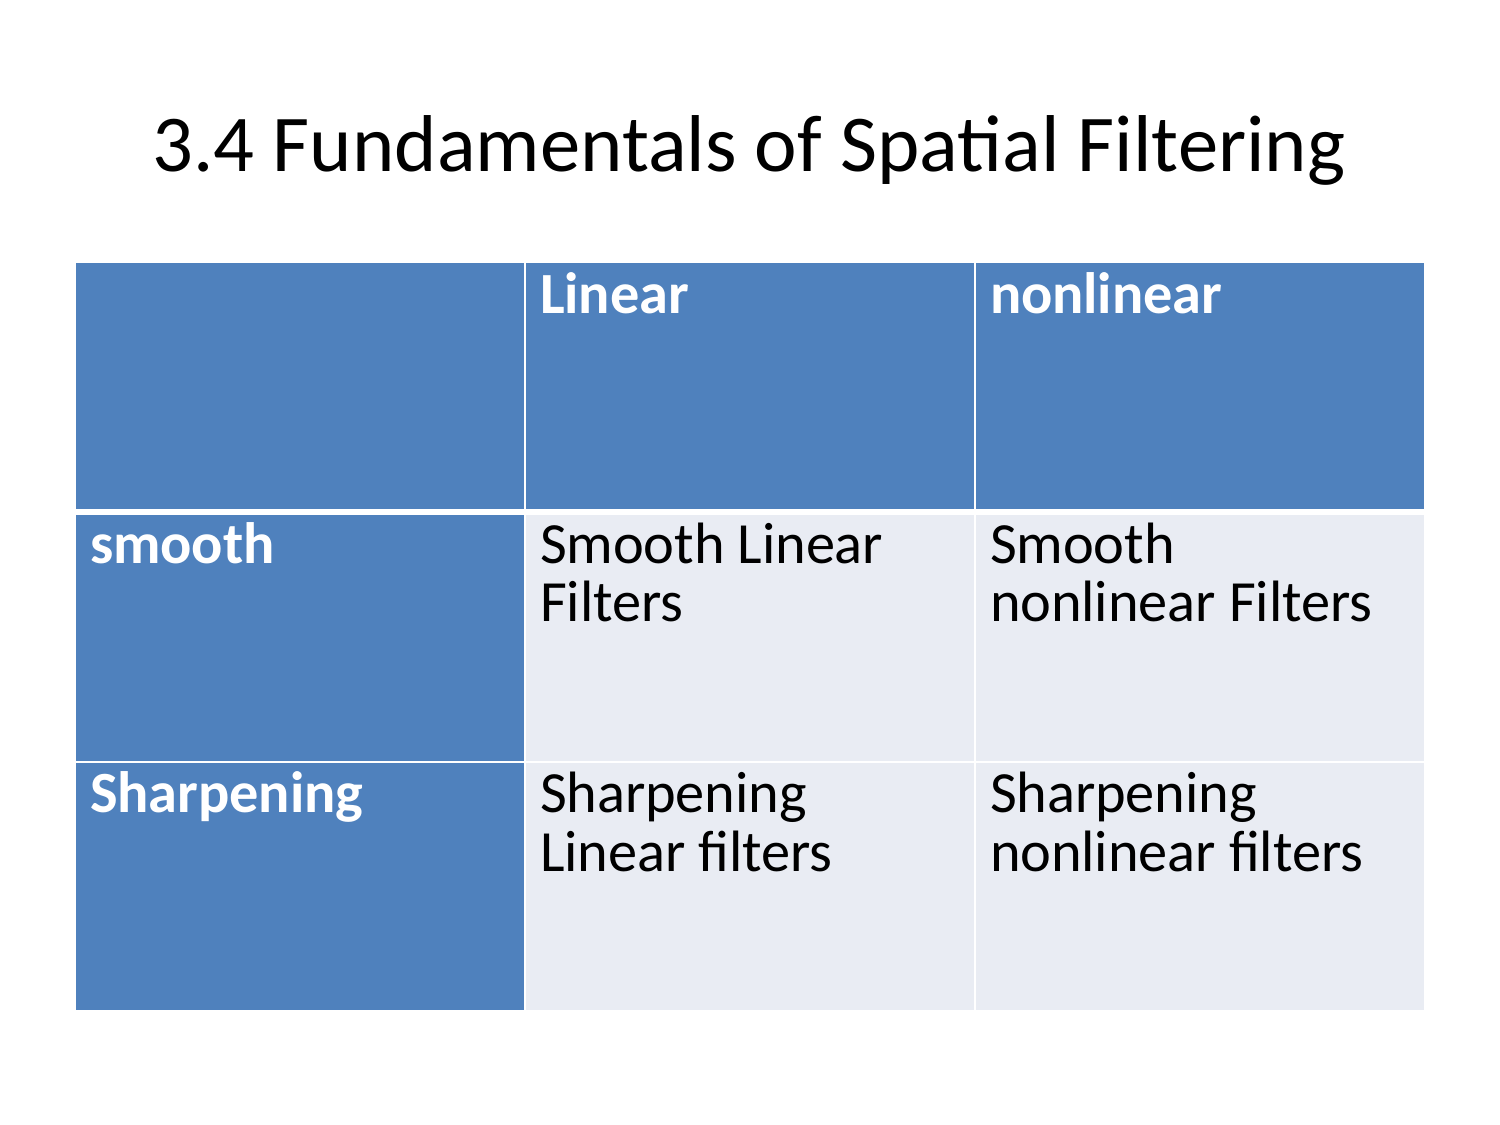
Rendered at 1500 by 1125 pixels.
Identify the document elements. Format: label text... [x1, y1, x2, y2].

table_cell Sharpening nonlinear filters [976, 763, 1424, 1010]
table_cell Smooth nonlinear Filters [976, 515, 1424, 761]
table_cell Sharpening [76, 763, 524, 1010]
table_header nonlinear [976, 263, 1424, 509]
table_header Linear [526, 263, 974, 509]
table_cell Smooth Linear Filters [526, 515, 974, 761]
table_header [76, 263, 524, 509]
table_cell smooth [76, 515, 524, 761]
title 3.4 Fundamentals of Spatial Filtering [75, 45, 1425, 233]
table_cell Sharpening Linear filters [526, 763, 974, 1010]
